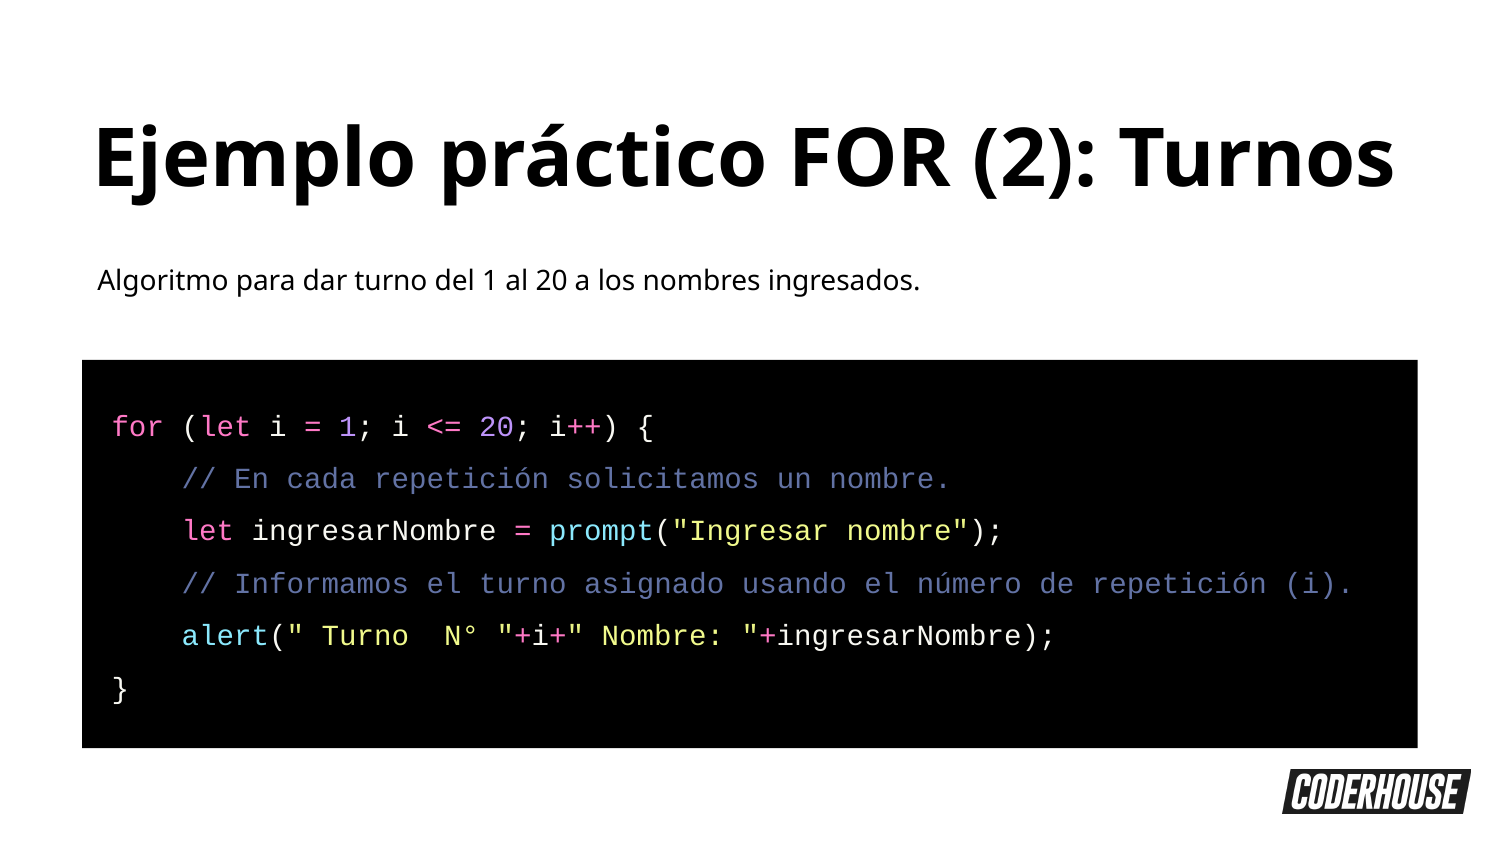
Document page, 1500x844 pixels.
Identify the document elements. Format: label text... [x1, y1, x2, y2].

text_box for (let i = 1; i <= 20; i++) { // En cada repetición solicitamos un nombre. let ingresarNombre = prompt("Ingresar nombre"); // Informamos el turno asignado usando el número de repetición (i). alert(" Turno N° "+i+" Nombre: "+ingresarNombre); } [82, 359, 1418, 749]
picture [1281, 769, 1471, 814]
text_box Algoritmo para dar turno del 1 al 20 a los nombres ingresados. [82, 242, 1418, 312]
text_box Ejemplo práctico FOR (2): Turnos [77, 101, 1414, 220]
